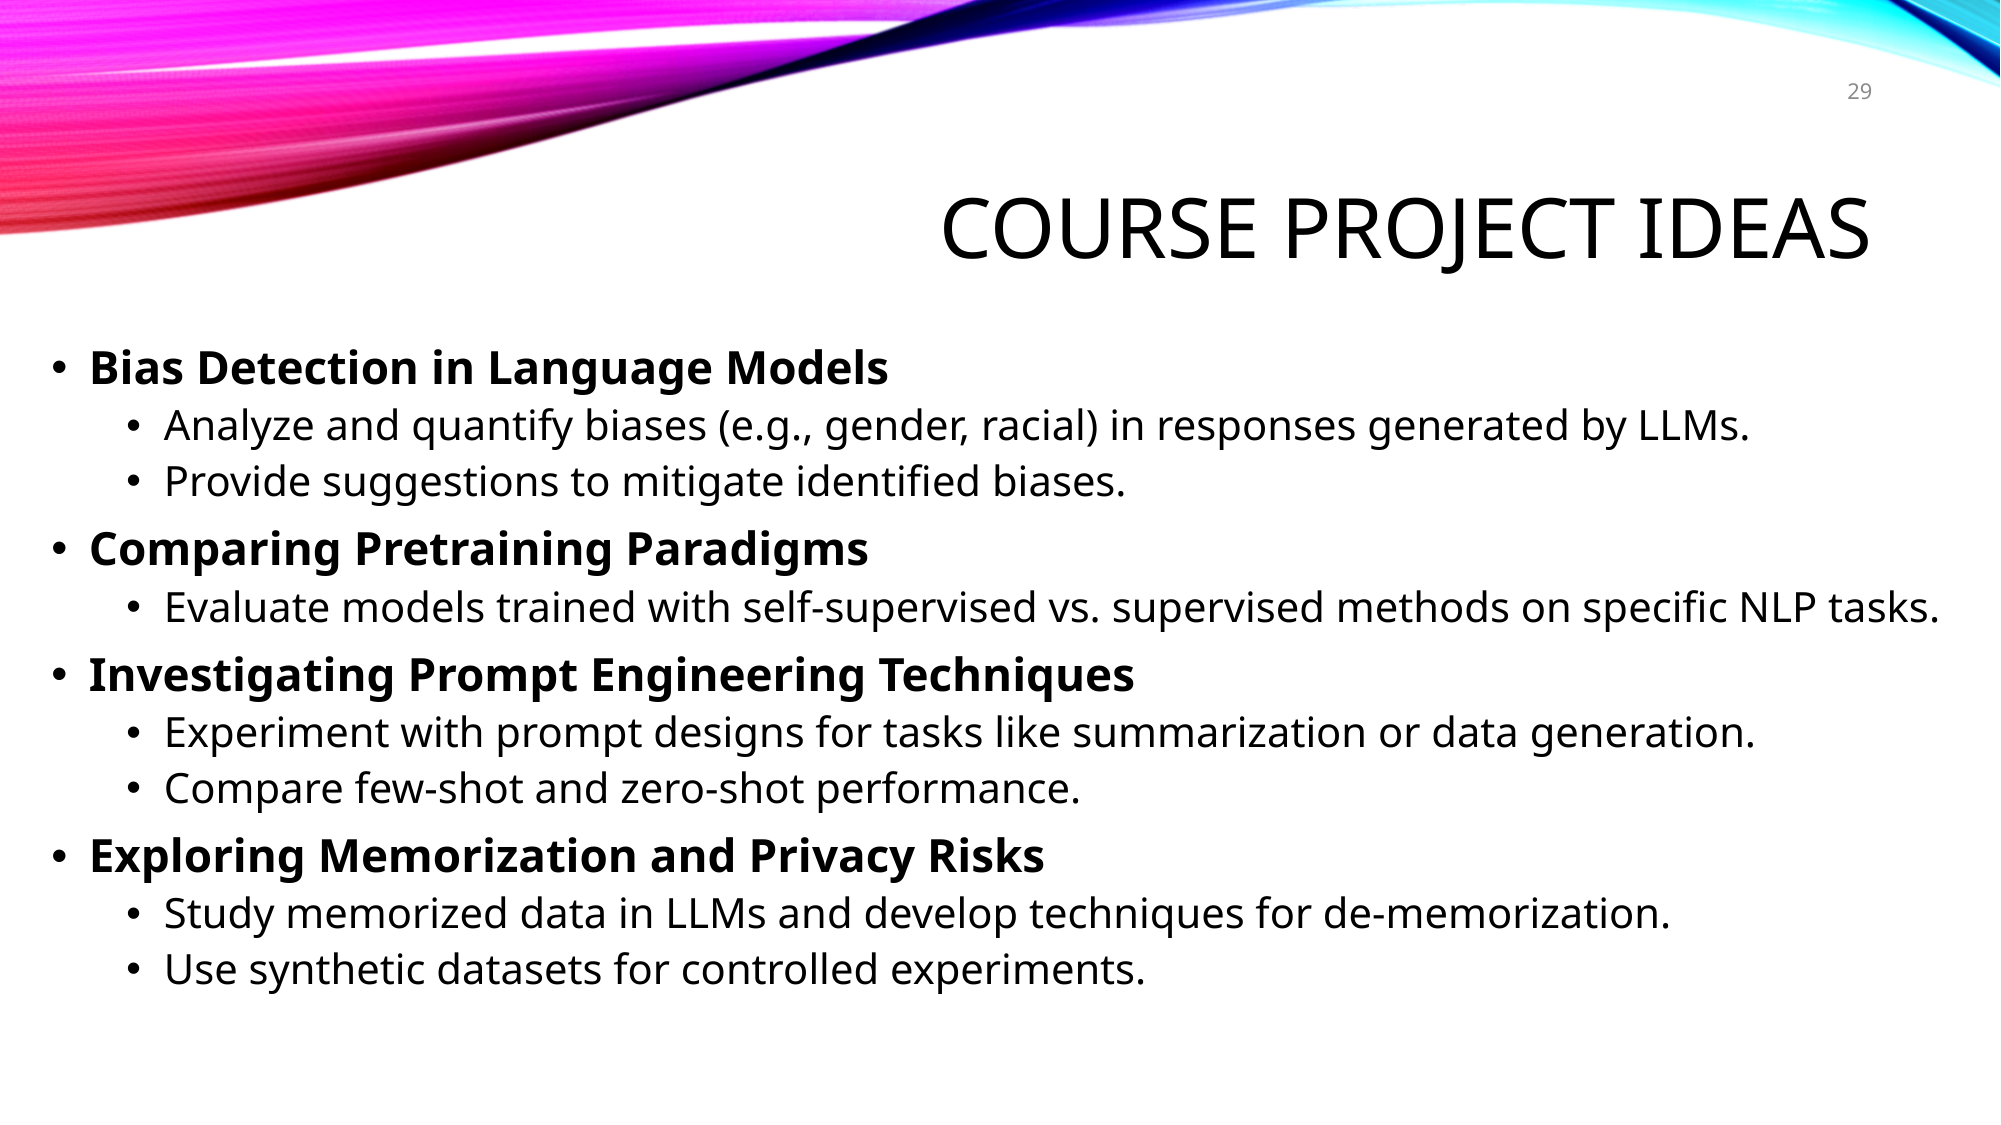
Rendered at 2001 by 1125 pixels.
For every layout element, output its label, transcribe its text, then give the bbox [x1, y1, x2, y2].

picture [1910, 0, 2000, 45]
picture [0, 0, 2000, 237]
slide_number 28 [1437, 62, 1888, 123]
title Course project ideas [474, 125, 1888, 337]
picture [1890, 0, 2000, 75]
list Bias Detection in Language Models Analyze and quantify biases (e.g., gender, racial) in responses generated by LLMs. Provide suggestions to mitigate identified biases. Comparing Pretraining Paradigms Evaluate models trained with self-supervised vs. supervised methods on specific NLP tasks. Investigating Prompt Engineering Techniques Experiment with prompt designs for tasks like summarization or data generation. Compare few-shot and zero-shot performance. Exploring Memorization and Privacy Risks Study memorized data in LLMs and develop techniques for de-memorization. Use synthetic datasets for controlled experiments. [36, 337, 2000, 1079]
